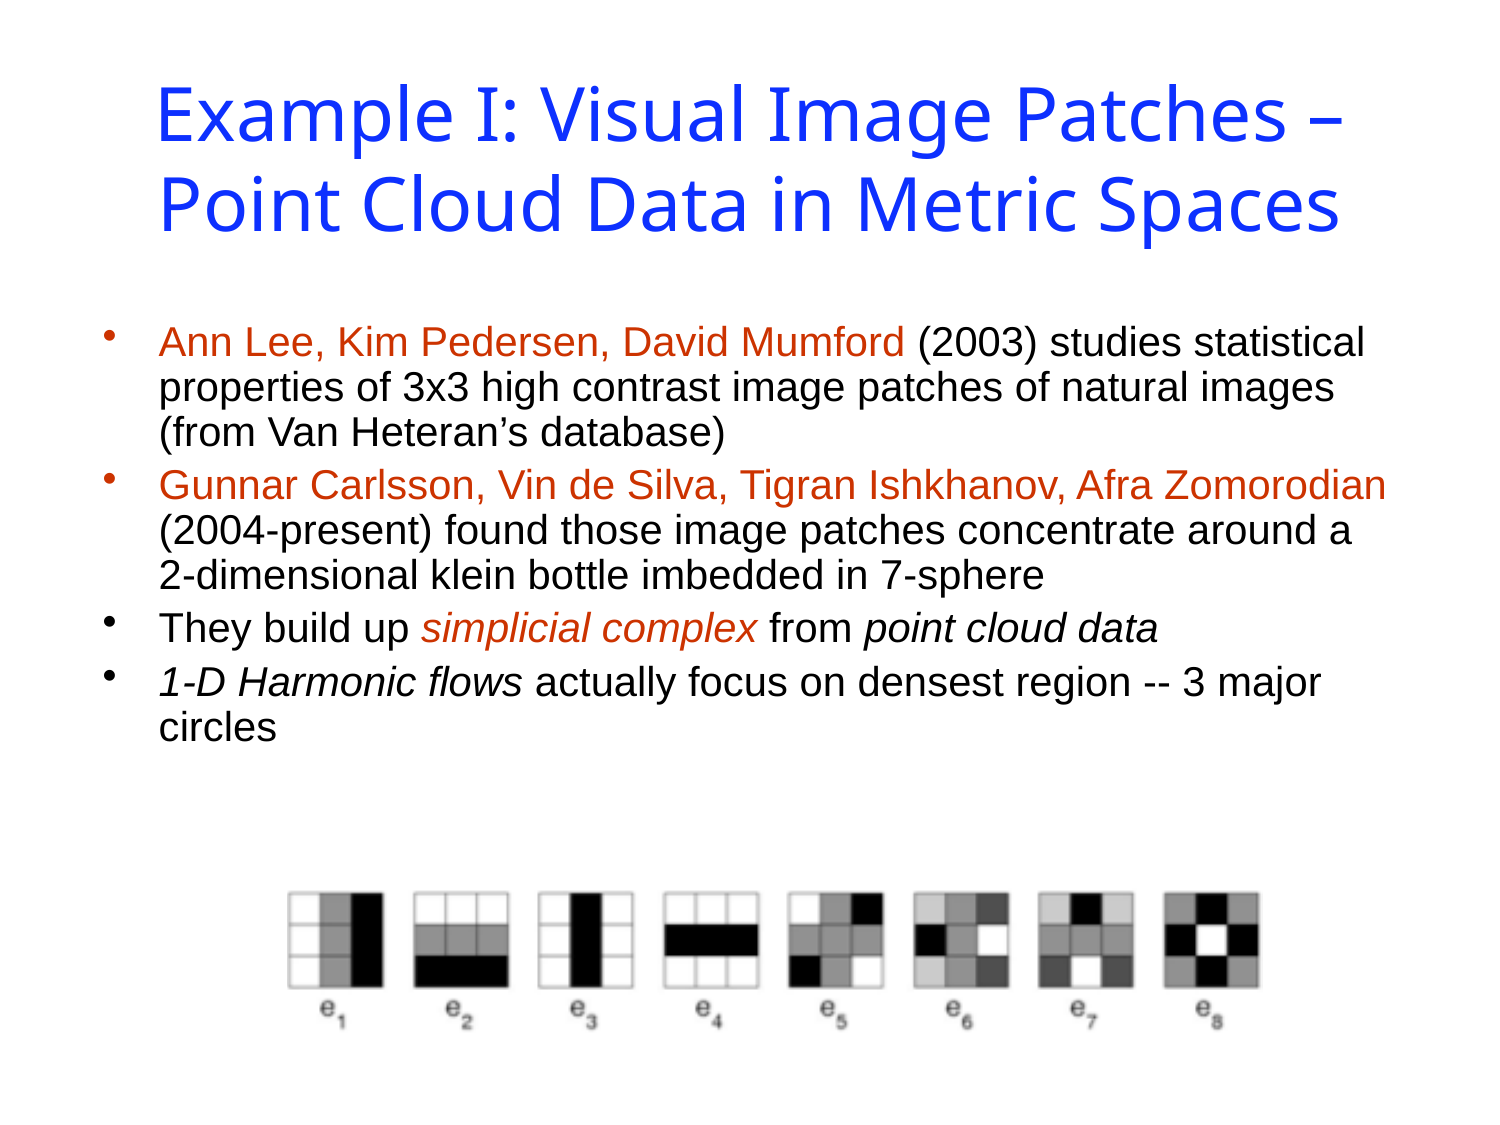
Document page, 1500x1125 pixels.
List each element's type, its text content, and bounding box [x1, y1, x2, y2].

title Example I: Visual Image Patches –Point Cloud Data in Metric Spaces [112, 62, 1388, 251]
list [287, 887, 1263, 1037]
list Ann Lee, Kim Pedersen, David Mumford (2003) studies statistical properties of 3x3 high contrast image patches of natural images (from Van Heteran’s database) Gunnar Carlsson, Vin de Silva, Tigran Ishkhanov, Afra Zomorodian (2004-present) found those image patches concentrate around a 2-dimensional klein bottle imbedded in 7-sphere They build up simplicial complex from point cloud data 1-D Harmonic flows actually focus on densest region -- 3 major circles [87, 312, 1413, 813]
